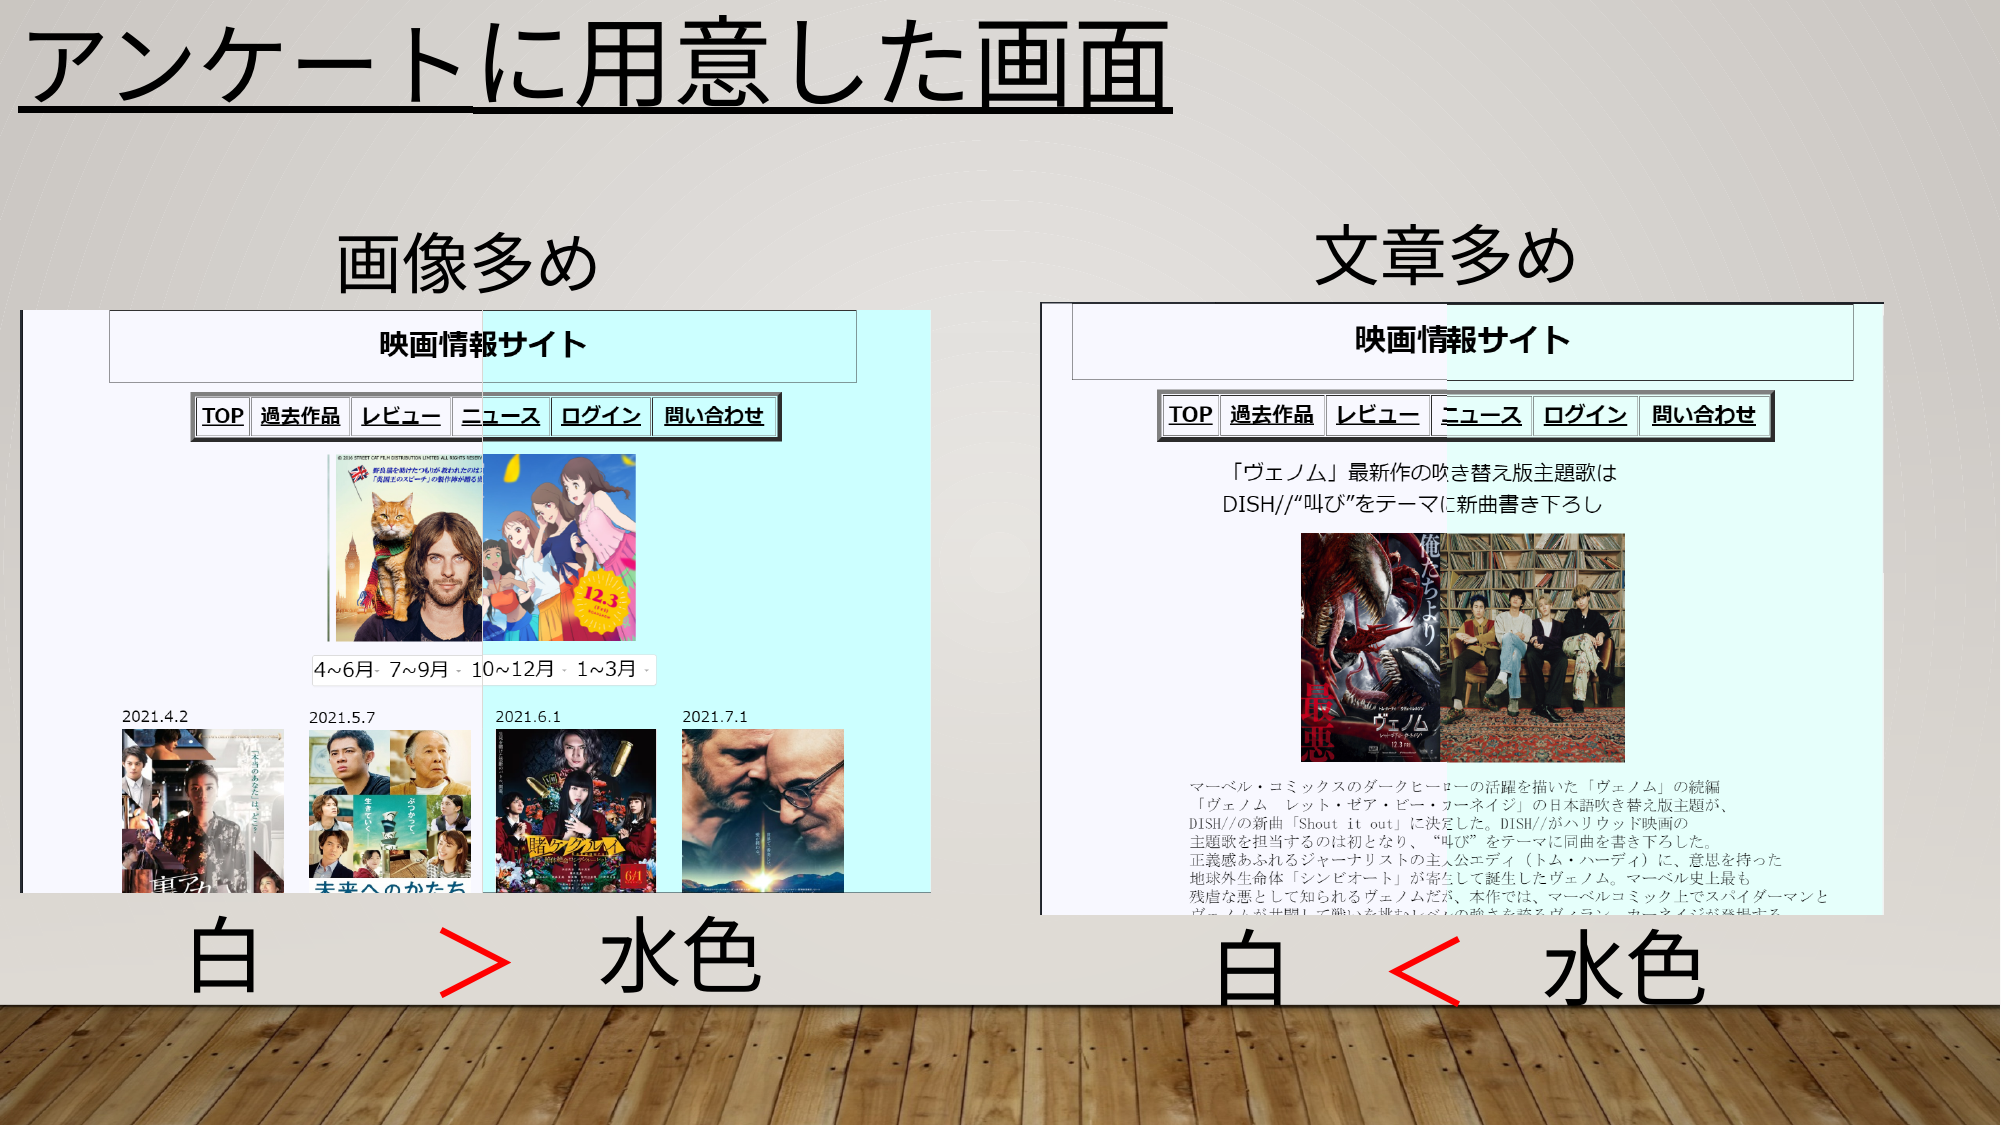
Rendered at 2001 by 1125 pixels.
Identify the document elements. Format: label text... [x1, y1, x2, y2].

text_box アンケートに用意した画面 [3, 0, 1215, 128]
picture [19, 310, 482, 893]
text_box 白 水色 [1566, 916, 1855, 1024]
text_box 白 水色 [1194, 916, 1364, 1024]
text_box ＞ [415, 898, 523, 1024]
picture [1039, 302, 1884, 916]
picture [0, 1005, 2000, 1125]
picture [483, 310, 931, 893]
text_box ＜ [1364, 916, 1566, 1032]
text_box 白 水色 [167, 895, 829, 1011]
text_box 画像多め [173, 198, 765, 310]
text_box 文章多め [1141, 206, 1753, 302]
